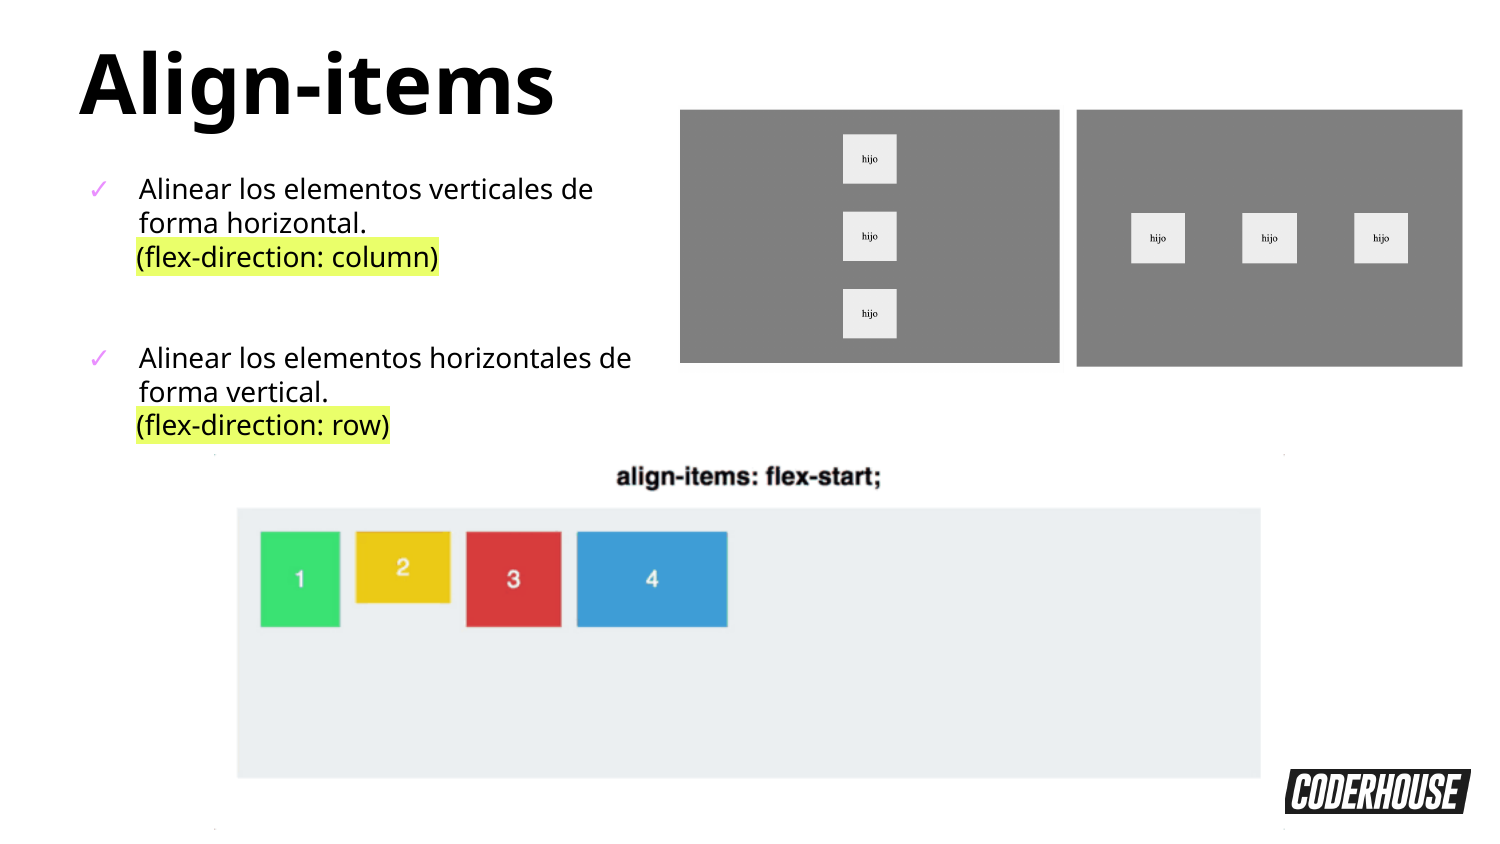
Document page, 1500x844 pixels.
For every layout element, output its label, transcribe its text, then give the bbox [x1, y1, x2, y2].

picture [214, 454, 1471, 830]
picture [677, 105, 1065, 373]
text_box Alinear los elementos verticales de forma horizontal. (flex-direction: column) Alinear los elementos horizontales de forma vertical. (flex-direction: row) [48, 156, 678, 524]
picture [1076, 109, 1463, 369]
text_box Align-items [64, 27, 1401, 148]
